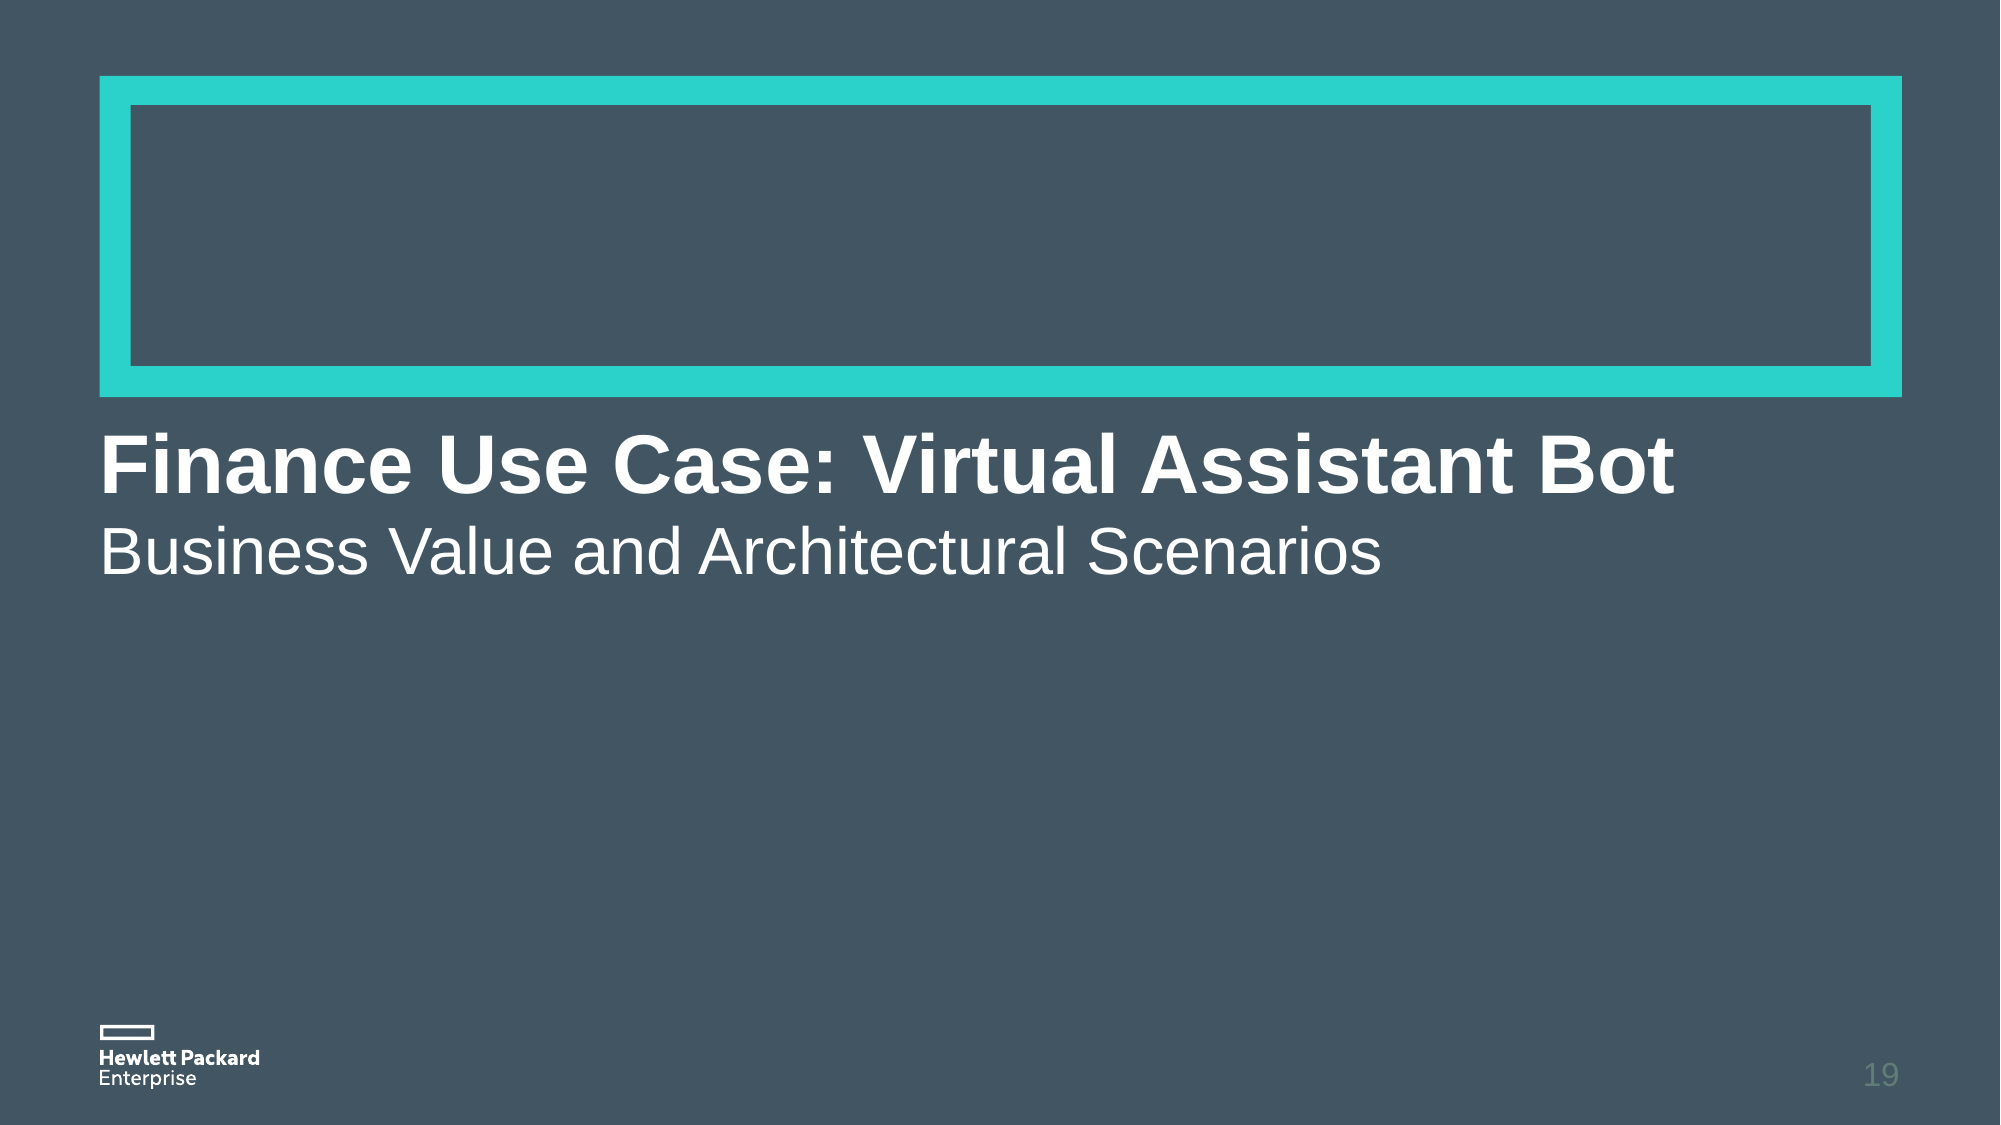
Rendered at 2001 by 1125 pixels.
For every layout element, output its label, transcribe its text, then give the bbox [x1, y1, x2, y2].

title Finance Use Case: Virtual Assistant Bot [99, 421, 1756, 517]
list Business Value and Architectural Scenarios [99, 516, 1635, 605]
slide_number 19 [1812, 1054, 1900, 1093]
